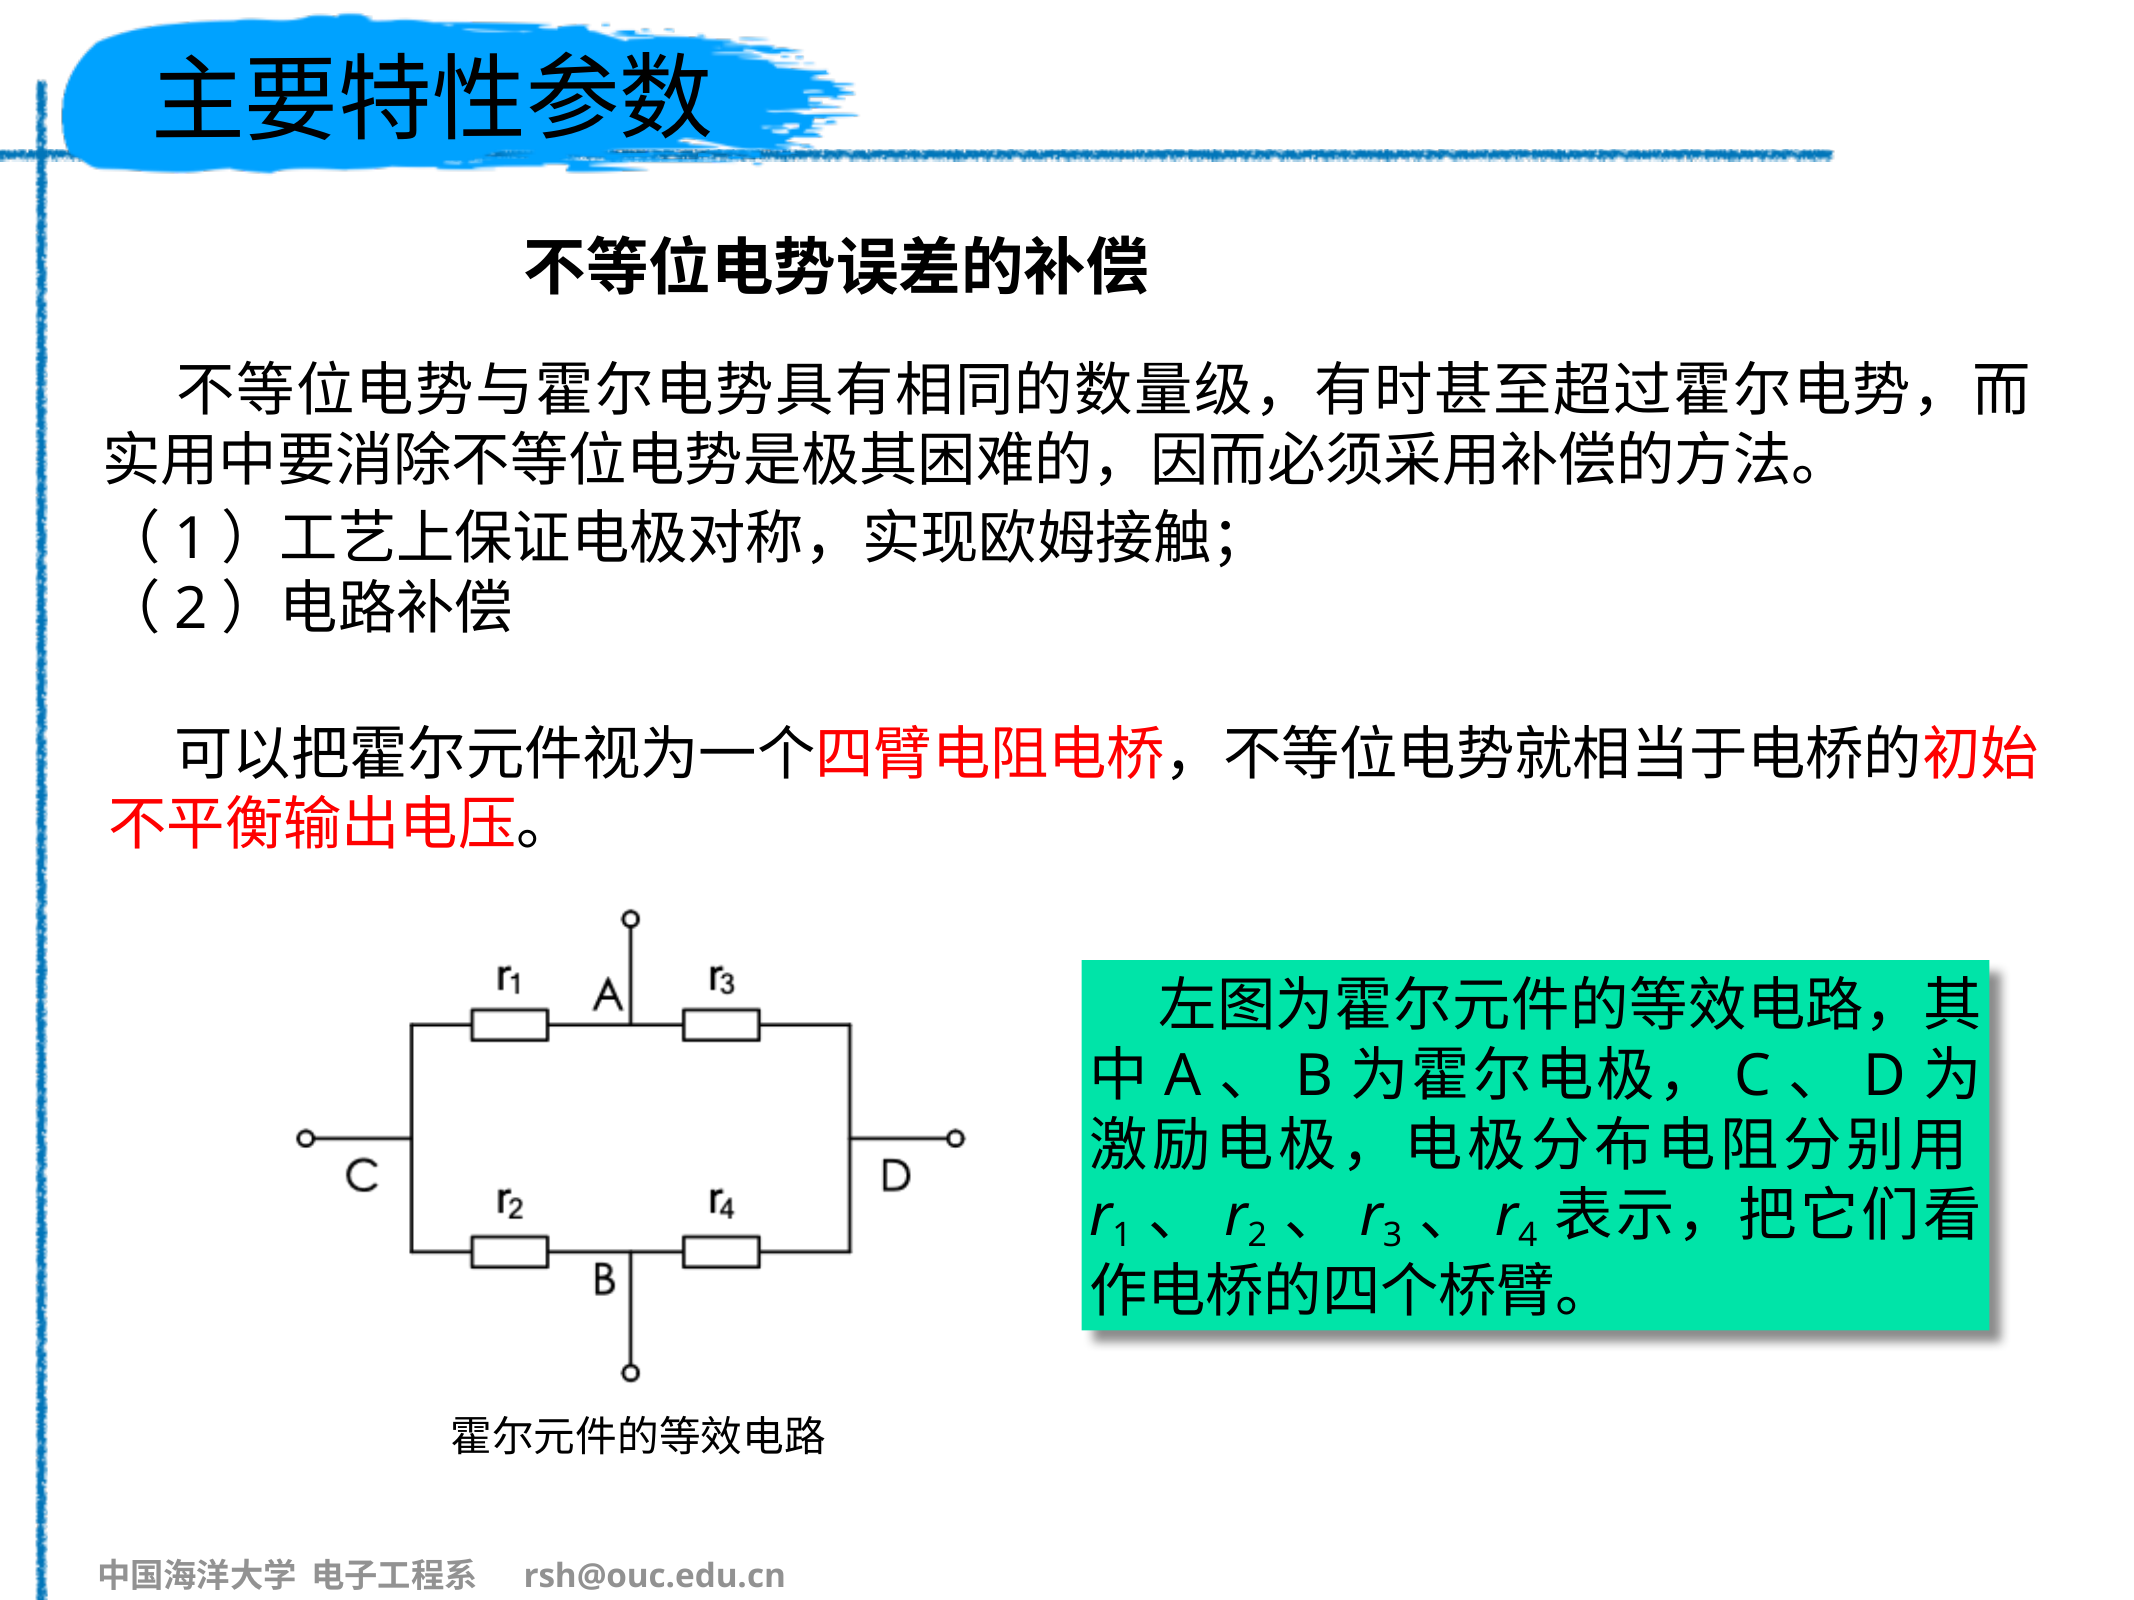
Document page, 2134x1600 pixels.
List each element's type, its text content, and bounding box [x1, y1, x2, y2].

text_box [283, 894, 984, 1460]
text_box 不等位电势误差的补偿 [516, 219, 1267, 310]
text_box 不等位电势与霍尔电势具有相同的数量级，有时甚至超过霍尔电势，而实用中要消除不等位电势是极其困难的，因而必须采用补偿的方法。 （1）工艺上保证电极对称，实现欧姆接触； （2）电路补偿 [94, 344, 2039, 648]
picture [798, 10, 1841, 178]
title 主要特性参数 [66, 0, 799, 188]
text_box 可以把霍尔元件视为一个四臂电阻电桥，不等位电势就相当于电桥的初始不平衡输出电压。 [101, 709, 2082, 864]
text_box 左图为霍尔元件的等效电路，其中A、B为霍尔电极，C、D为激励电极，电极分布电阻分别用r1、r2、r3、r4表示，把它们看作电桥的四个桥臂。 [1081, 960, 1990, 1331]
picture [0, 10, 67, 1600]
